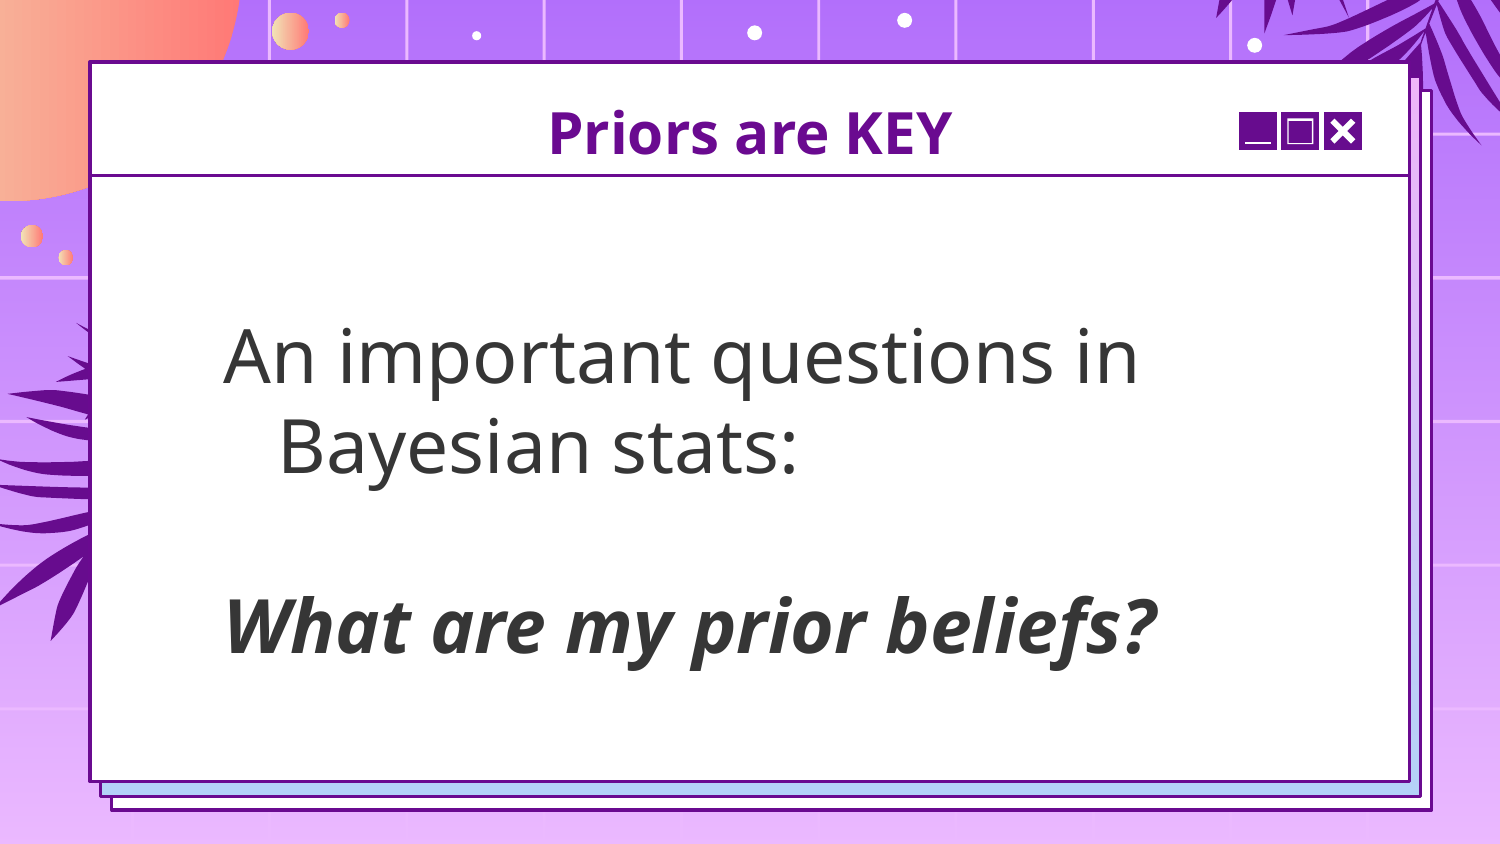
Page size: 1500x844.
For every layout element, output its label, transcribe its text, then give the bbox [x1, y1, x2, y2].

text_box An important questions in Bayesian stats: What are my prior beliefs? [187, 300, 1313, 676]
title Priors are KEY [90, 90, 1410, 173]
